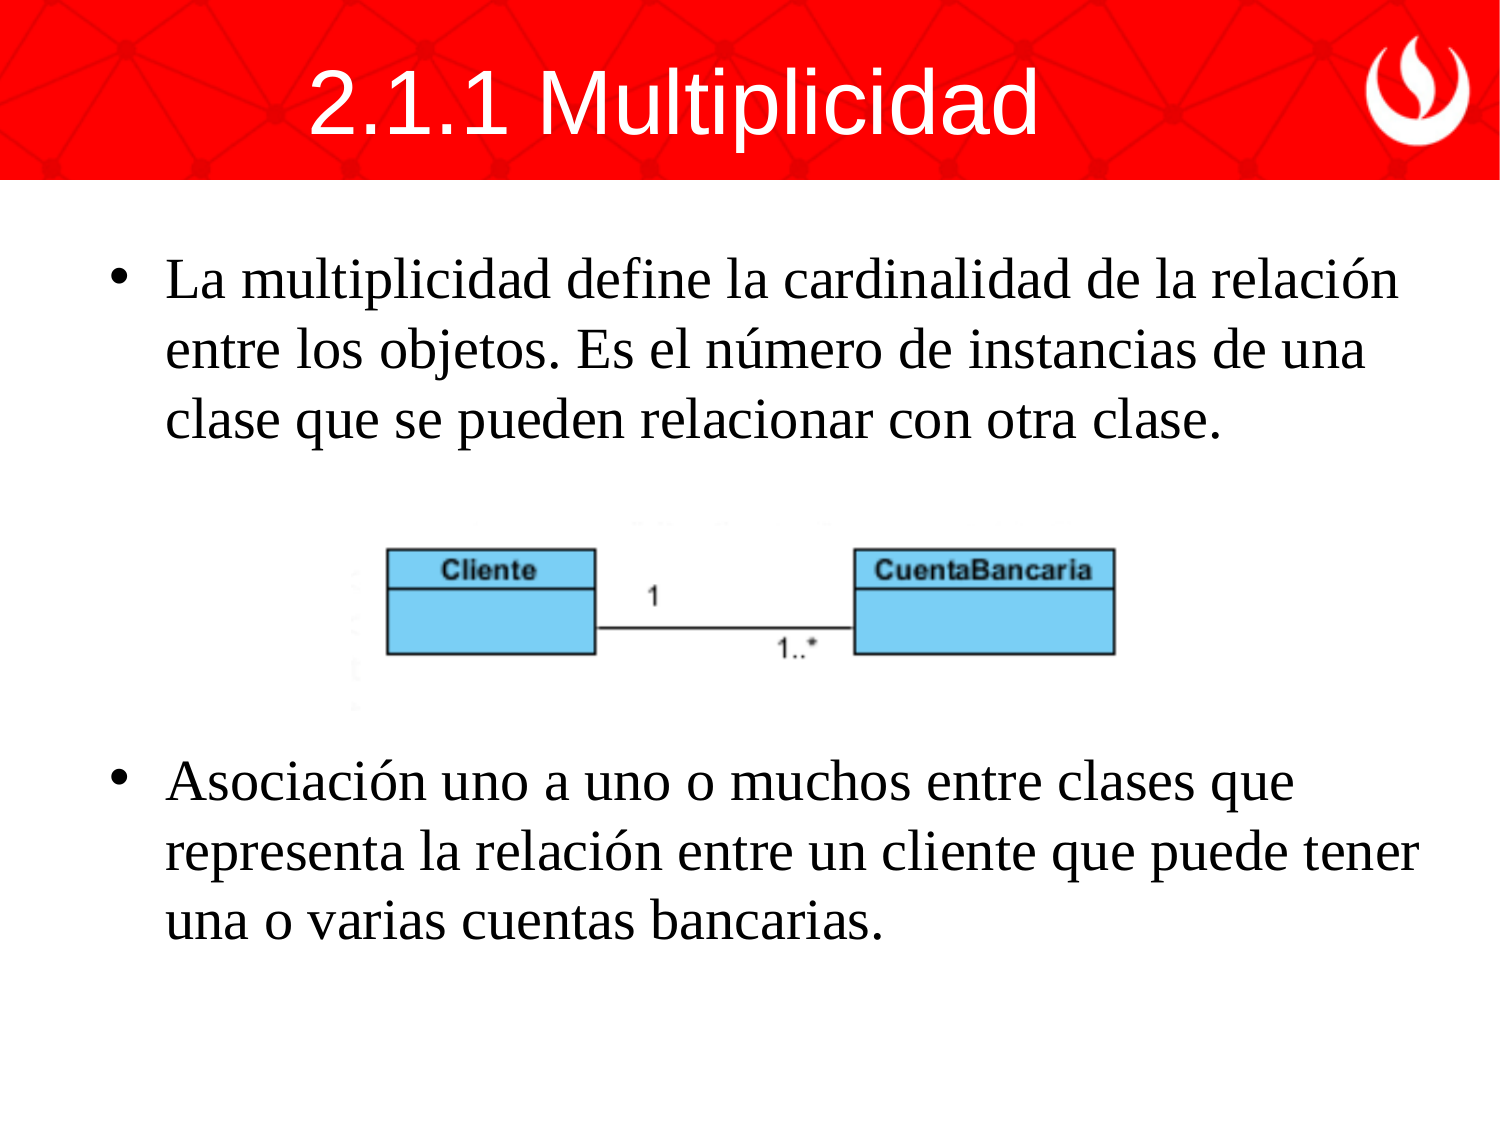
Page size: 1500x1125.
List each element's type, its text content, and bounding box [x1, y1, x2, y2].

picture [351, 497, 1149, 711]
list La multiplicidad define la cardinalidad de la relación entre los objetos. Es el número de instancias de una clase que se pueden relacionar con otra clase. Asociación uno a uno o muchos entre clases que representa la relación entre un cliente que puede tener una o varias cuentas bancarias. [94, 232, 1445, 975]
title 2.1.1 Multiplicidad [0, 45, 1350, 150]
picture [0, 0, 1500, 180]
